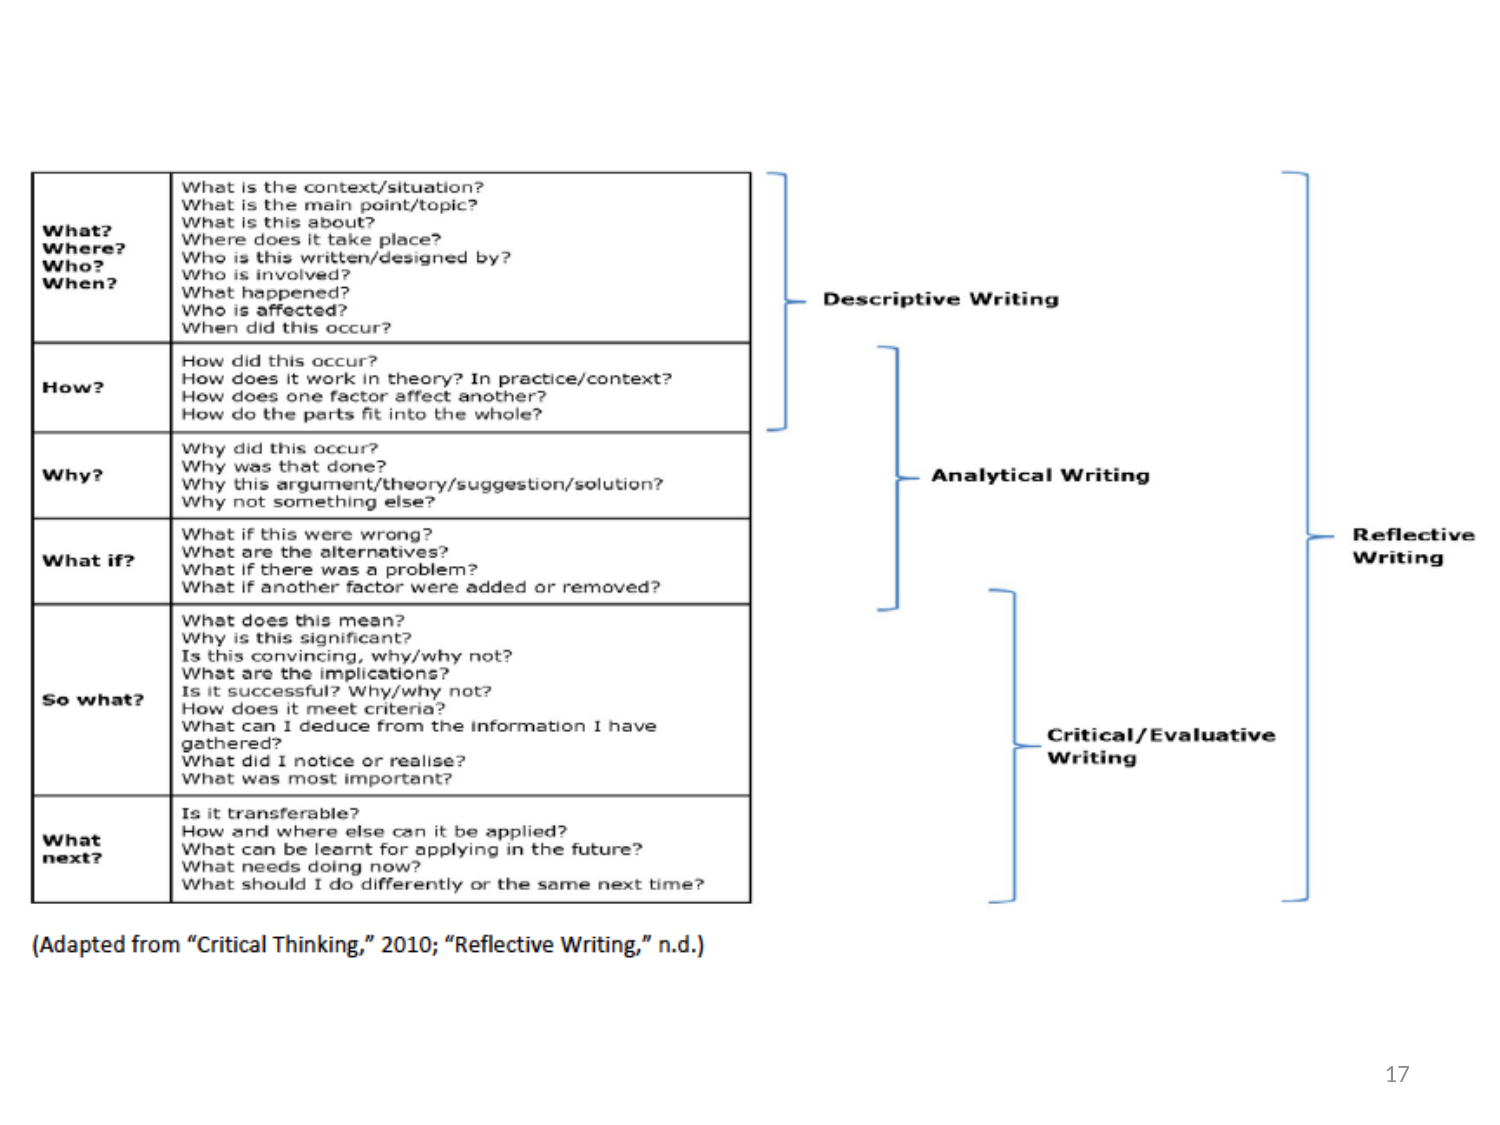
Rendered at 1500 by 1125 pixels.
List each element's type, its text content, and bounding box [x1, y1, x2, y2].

slide_number 17 [1074, 1042, 1425, 1103]
picture [0, 148, 1500, 977]
